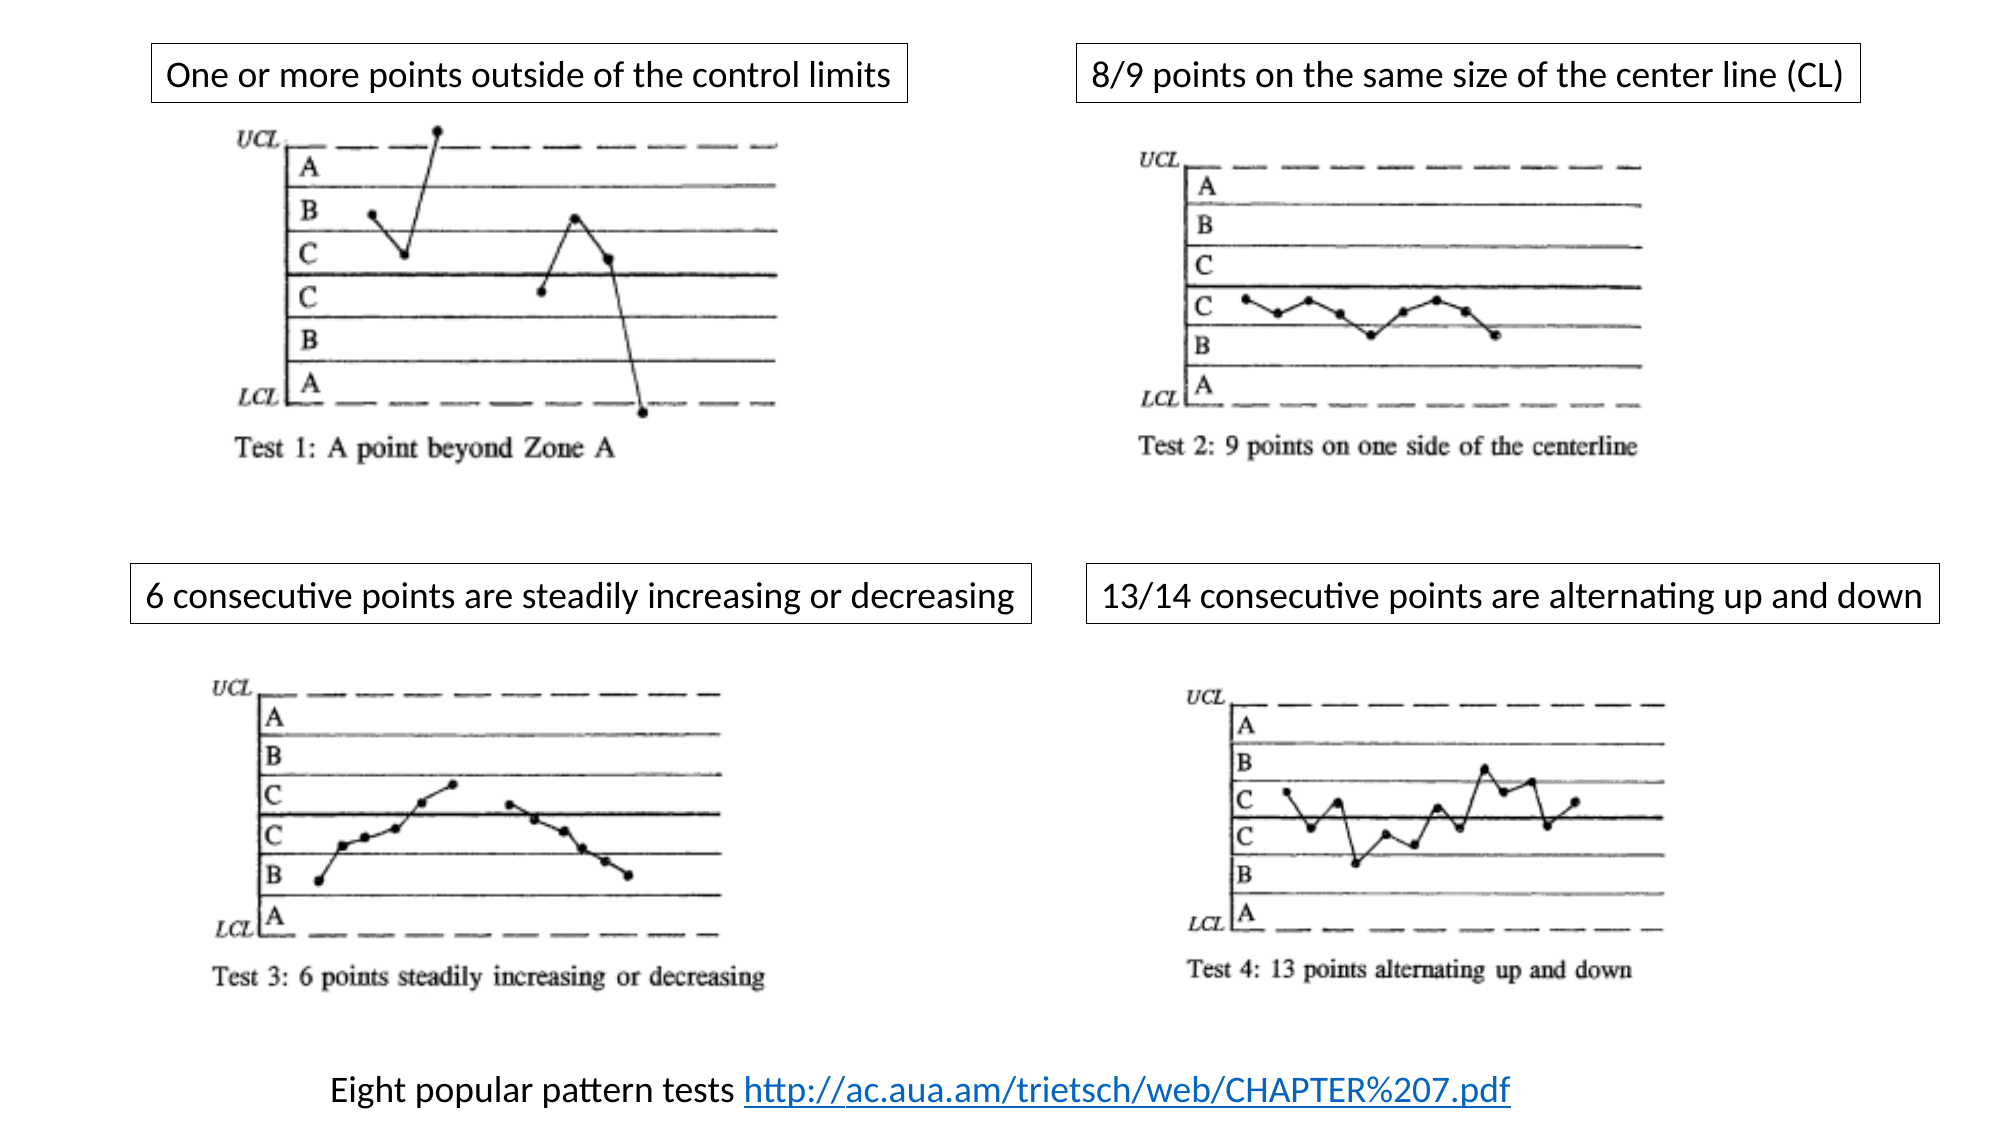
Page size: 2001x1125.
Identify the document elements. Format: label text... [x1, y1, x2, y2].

text_box One or more points outside of the control limits [151, 42, 908, 103]
picture [189, 103, 827, 500]
text_box 6 consecutive points are steadily increasing or decreasing [130, 563, 1031, 624]
text_box 13/14 consecutive points are alternating up and down [1086, 563, 1940, 624]
picture [1109, 129, 1689, 492]
picture [176, 644, 799, 1030]
text_box Eight popular pattern tests http://ac.aua.am/trietsch/web/CHAPTER%207.pdf [315, 1058, 1526, 1118]
text_box 8/9 points on the same size of the center line (CL) [1076, 42, 1861, 103]
picture [1156, 662, 1724, 1019]
